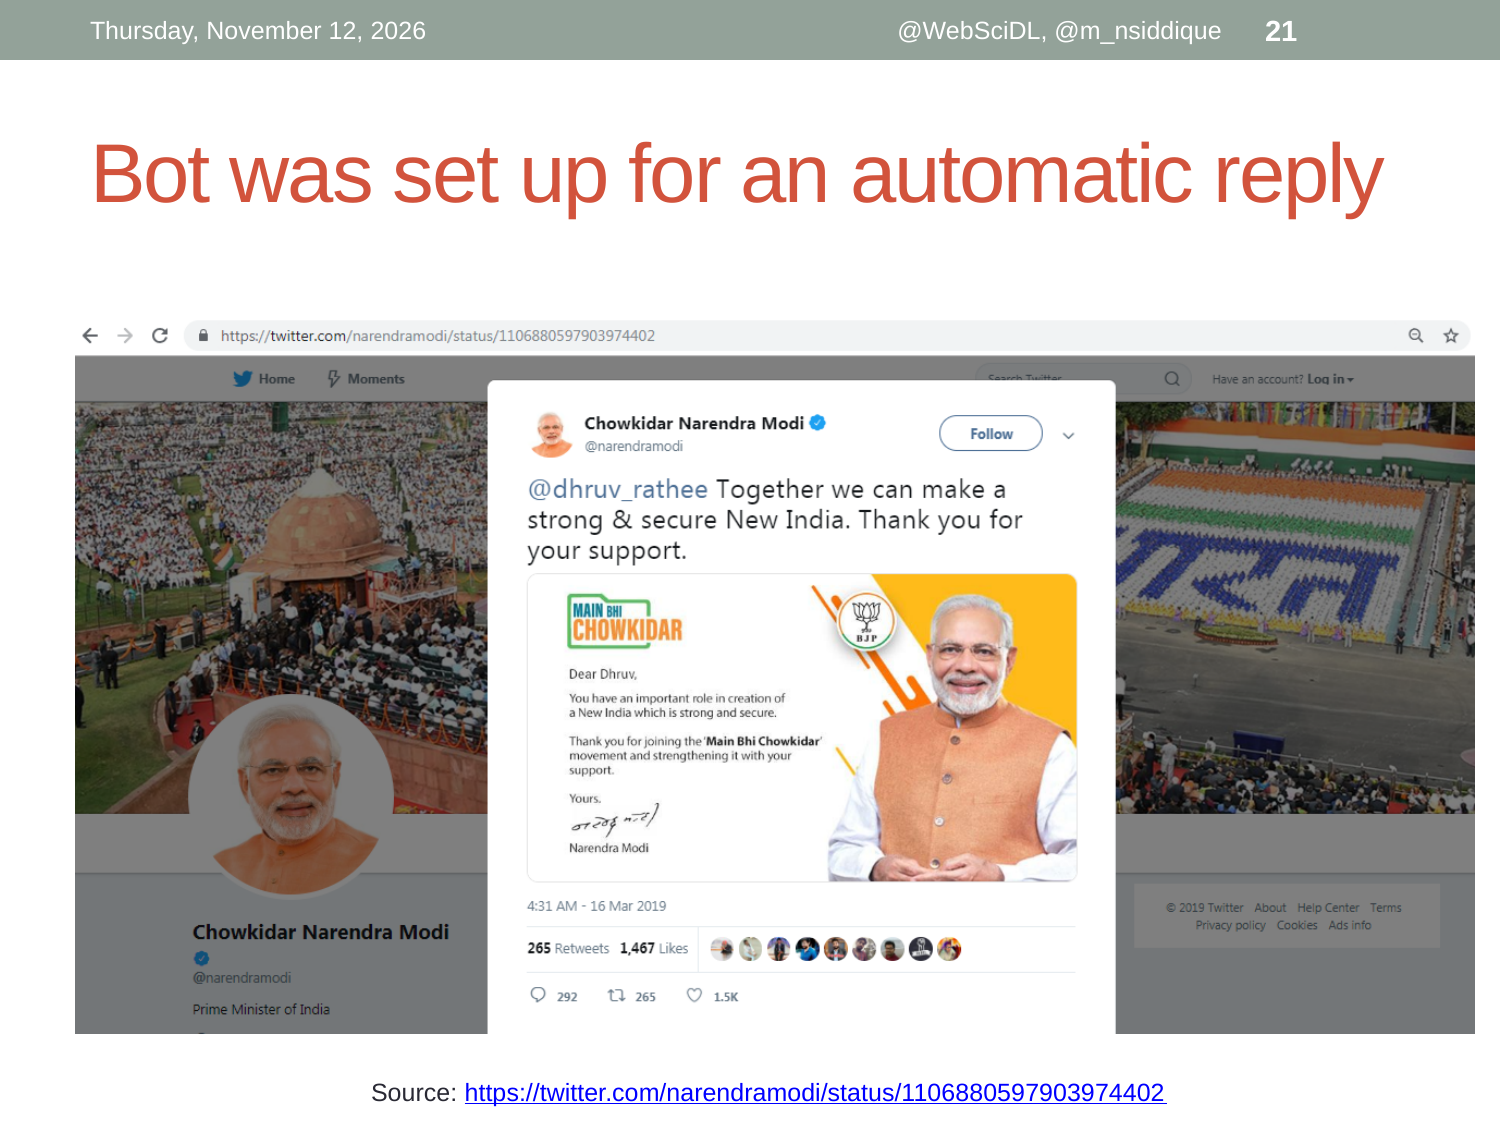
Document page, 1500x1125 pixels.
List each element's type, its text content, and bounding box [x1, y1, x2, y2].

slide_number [75, 3, 550, 57]
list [74, 316, 1476, 1035]
slide_number 21 [1250, 3, 1425, 57]
text_box Source: https://twitter.com/narendramodi/status/1106880597903974402 [37, 1069, 1500, 1125]
footer @WebSciDL, @m_nsiddique [562, 3, 1238, 57]
title Bot was set up for an automatic reply [75, 87, 1425, 250]
